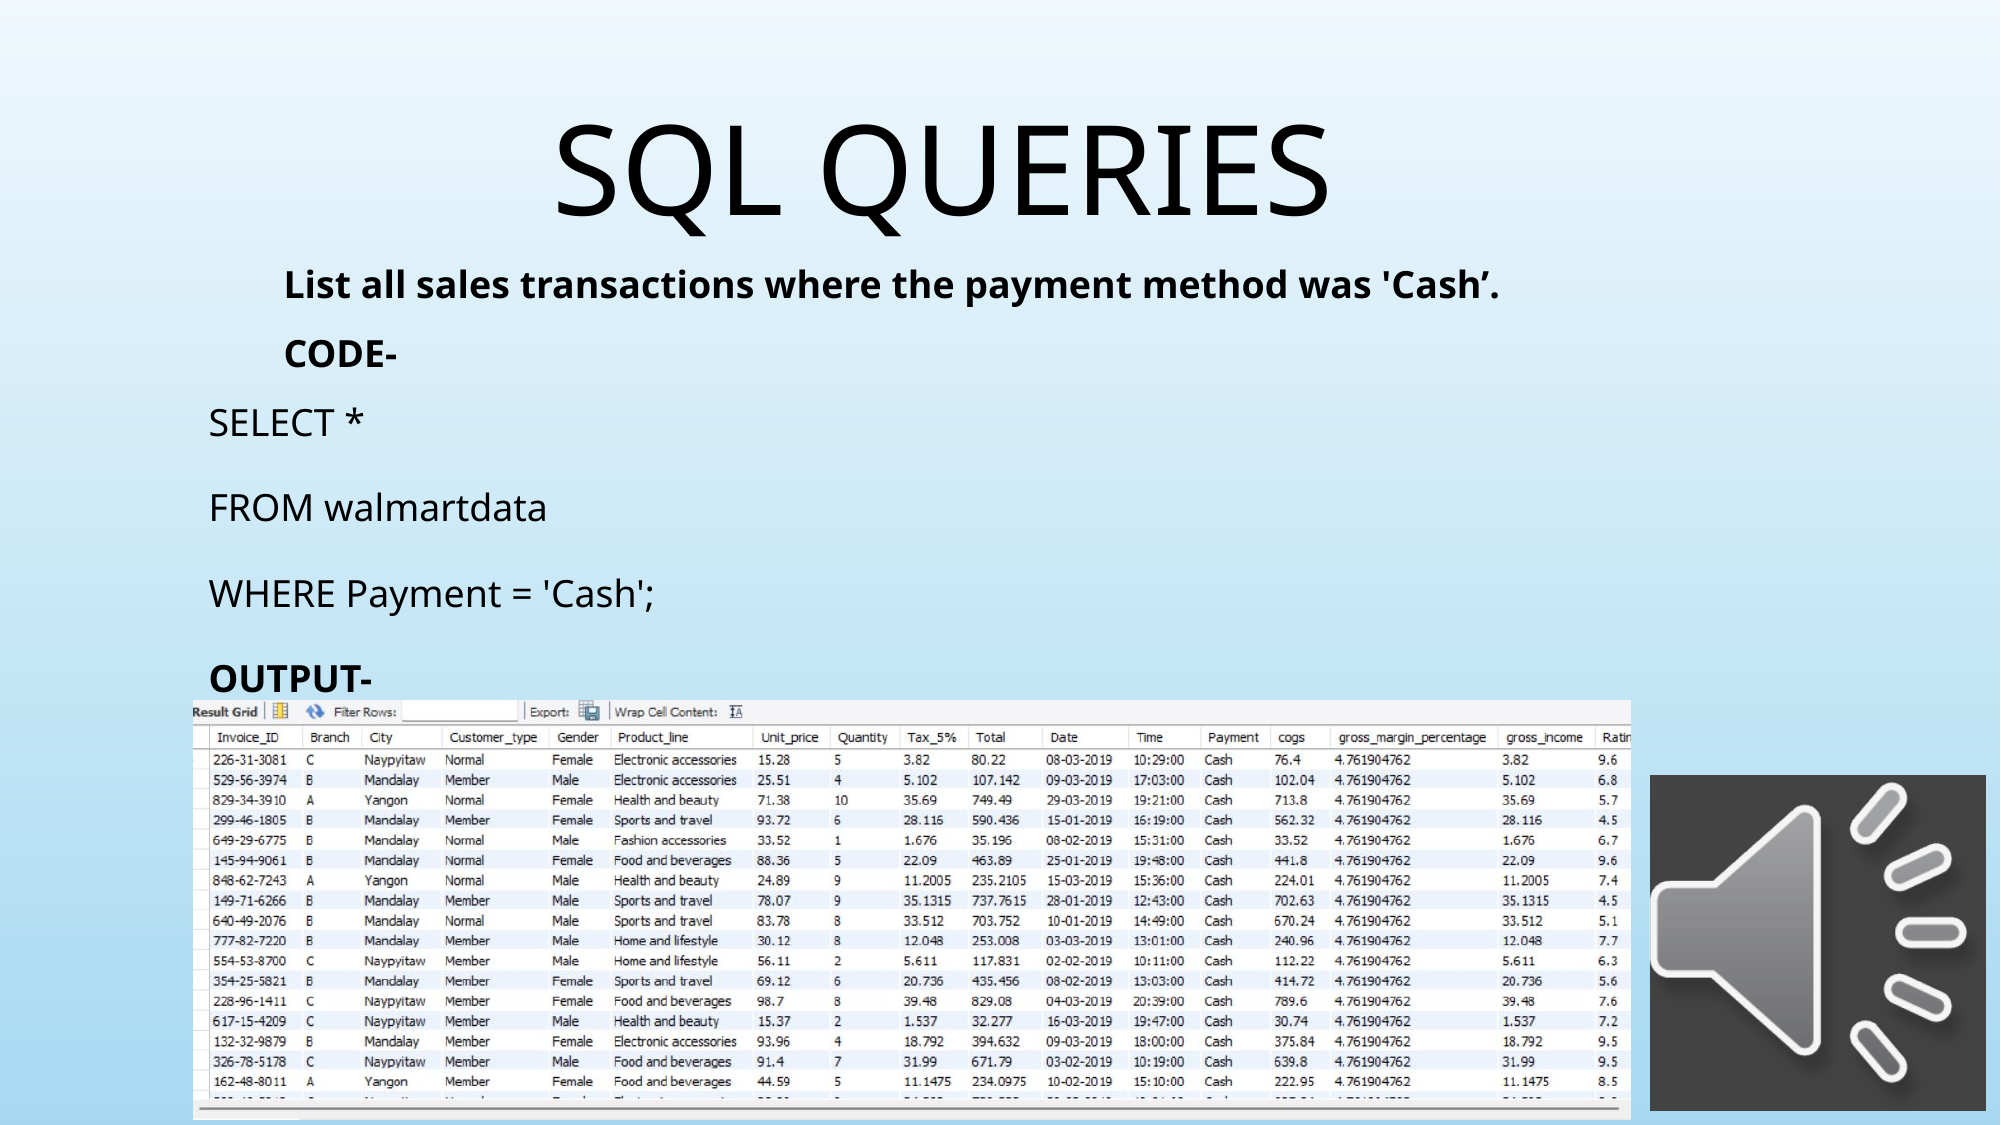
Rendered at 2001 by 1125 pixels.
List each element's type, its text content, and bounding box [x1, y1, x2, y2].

picture [192, 699, 1632, 1120]
title SQL QUERIES [193, 30, 1694, 249]
picture [1648, 773, 1987, 1112]
subtitle List all sales transactions where the payment method was 'Cash’. CODE- SELECT * FROM walmartdata WHERE Payment = 'Cash'; OUTPUT- [193, 249, 1694, 1078]
